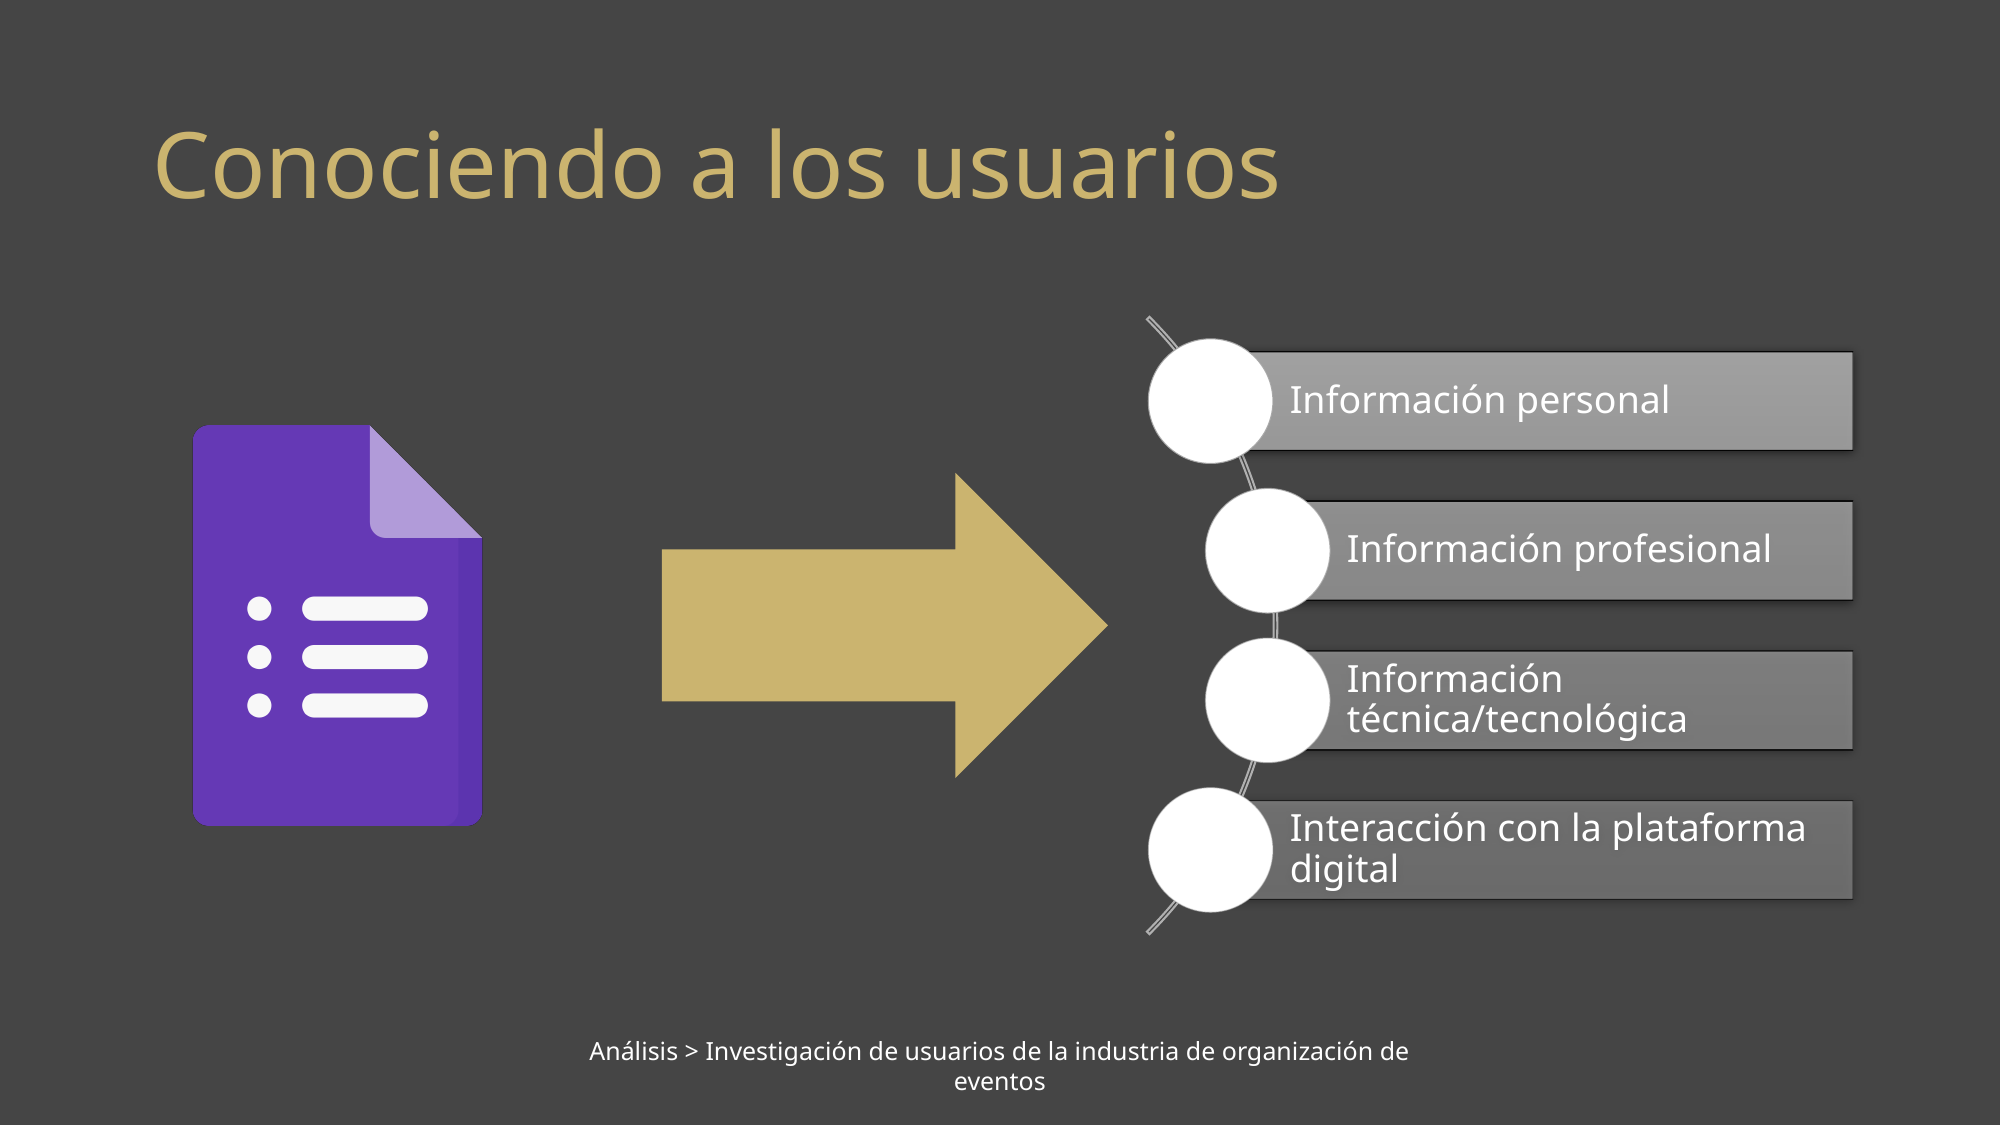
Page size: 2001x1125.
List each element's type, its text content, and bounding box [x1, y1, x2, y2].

footer Análisis > Investigación de usuarios de la industria de organización de eventos [561, 1035, 1439, 1096]
text_box [661, 472, 1108, 779]
picture [137, 425, 538, 826]
title Conociendo a los usuarios [137, 59, 1863, 278]
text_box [1137, 301, 1863, 950]
